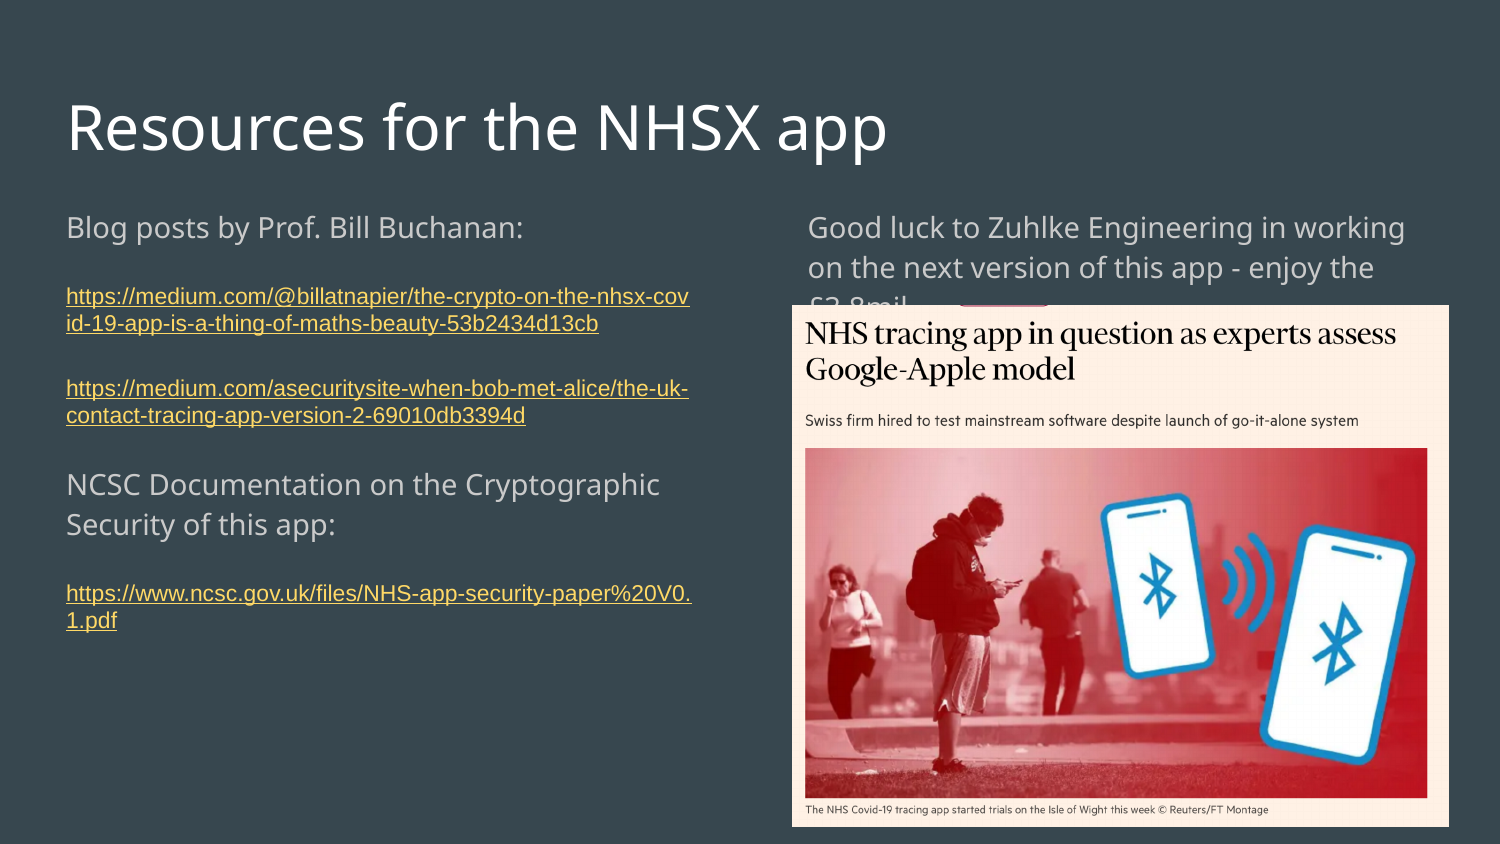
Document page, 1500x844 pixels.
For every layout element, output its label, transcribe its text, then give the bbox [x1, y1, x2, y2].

title Resources for the NHSX app [51, 72, 1449, 167]
list Good luck to Zuhlke Engineering in working on the next version of this app - enjoy the £3.8mil. [792, 189, 1449, 305]
list Blog posts by Prof. Bill Buchanan: https://medium.com/@billatnapier/the-crypto-on-the-nhsx-covid-19-app-is-a-thing-of-maths-beauty-53b2434d13cb https://medium.com/asecuritysite-when-bob-met-alice/the-uk-contact-tracing-app-version-2-69010db3394d NCSC Documentation on the Cryptographic Security of this app: https://www.ncsc.gov.uk/files/NHS-app-security-paper%20V0.1.pdf [51, 189, 708, 750]
picture [792, 305, 1450, 828]
